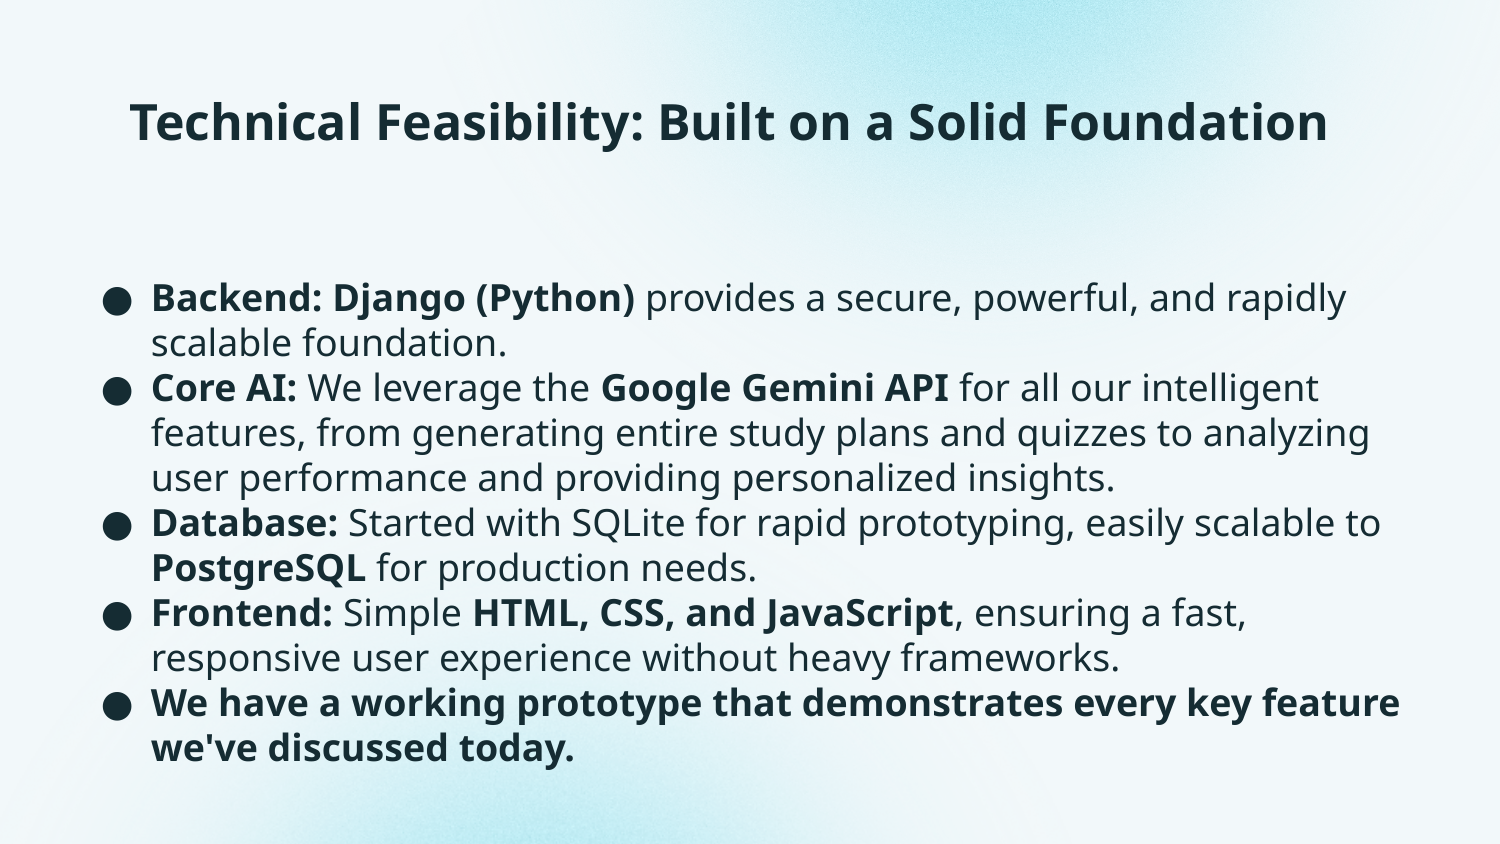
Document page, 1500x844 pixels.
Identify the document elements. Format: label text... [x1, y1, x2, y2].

subtitle Backend: Django (Python) provides a secure, powerful, and rapidly scalable foundation. Core AI: We leverage the Google Gemini API for all our intelligent features, from generating entire study plans and quizzes to analyzing user performance and providing personalized insights. Database: Started with SQLite for rapid prototyping, easily scalable to PostgreSQL for production needs. Frontend: Simple HTML, CSS, and JavaScript, ensuring a fast, responsive user experience without heavy frameworks. We have a working prototype that demonstrates every key feature we've discussed today. [60, 214, 1442, 780]
title Technical Feasibility: Built on a Solid Foundation [87, 75, 1372, 160]
